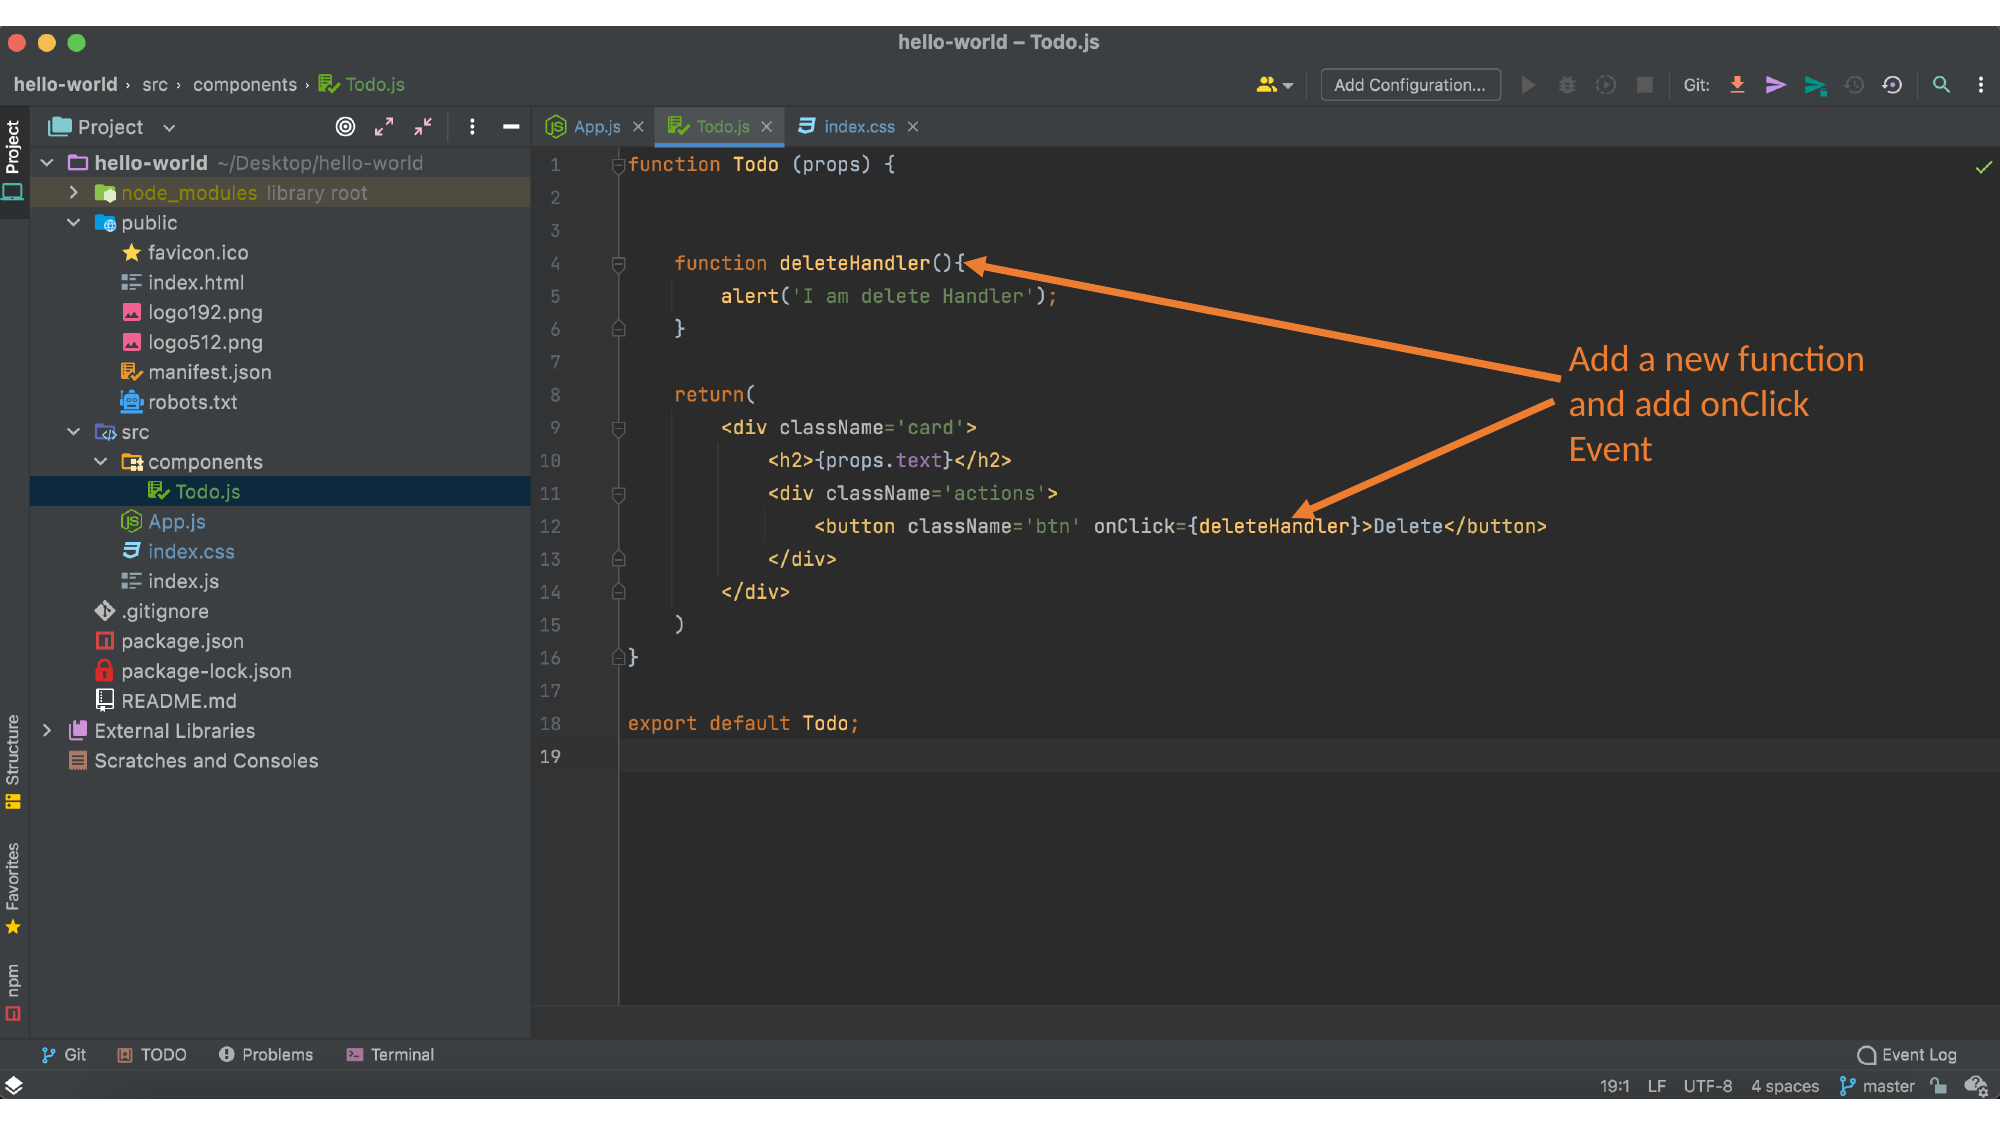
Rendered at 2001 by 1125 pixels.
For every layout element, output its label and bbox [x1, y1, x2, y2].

picture [0, 26, 2000, 1099]
text_box [1291, 401, 1554, 518]
text_box [963, 262, 1561, 380]
